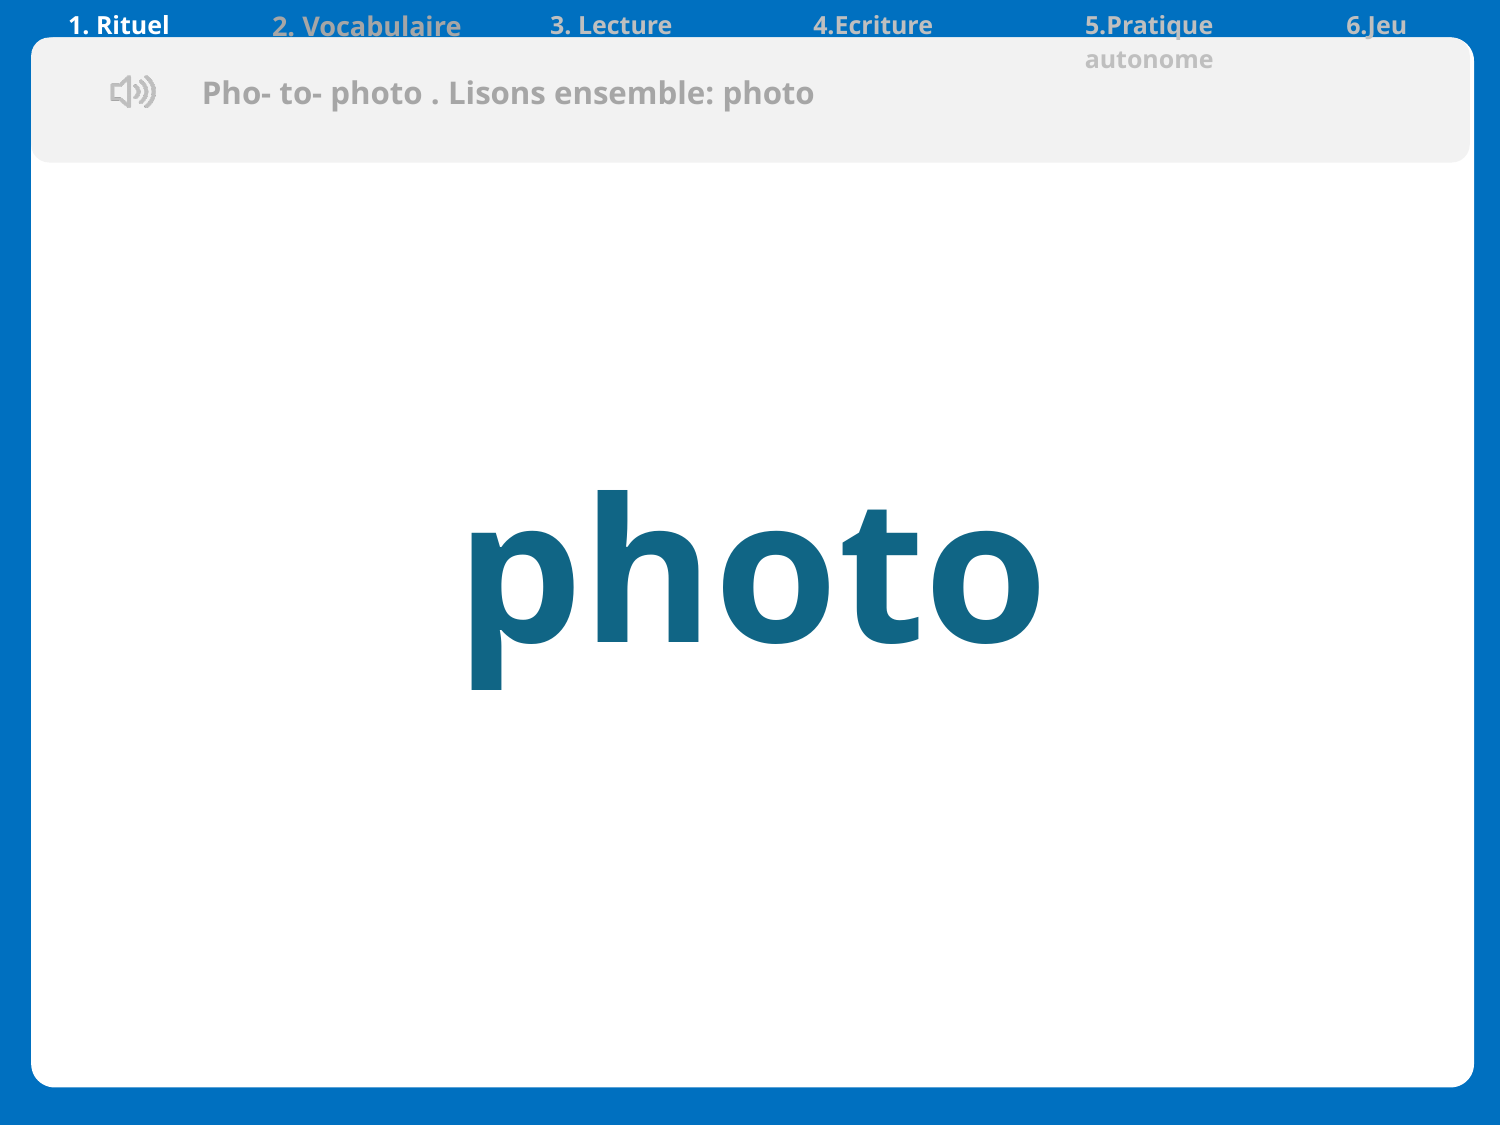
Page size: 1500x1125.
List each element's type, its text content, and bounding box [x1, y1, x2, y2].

table_header 3. Lecture [489, 0, 734, 61]
text_box photo [29, 42, 1477, 1090]
text_box [29, 43, 1472, 165]
text_box [110, 83, 156, 108]
text_box Pho- to- photo . Lisons ensemble: photo [187, 61, 1362, 161]
text_box [0, 0, 1500, 1125]
table_header 2. Vocabulaire [245, 0, 489, 61]
table_header 4.Ecriture [734, 0, 1013, 61]
table_header 5.Pratique autonome [1013, 0, 1286, 61]
table_header 1. Rituel [0, 0, 245, 83]
table_header 6.Jeu [1286, 0, 1468, 83]
